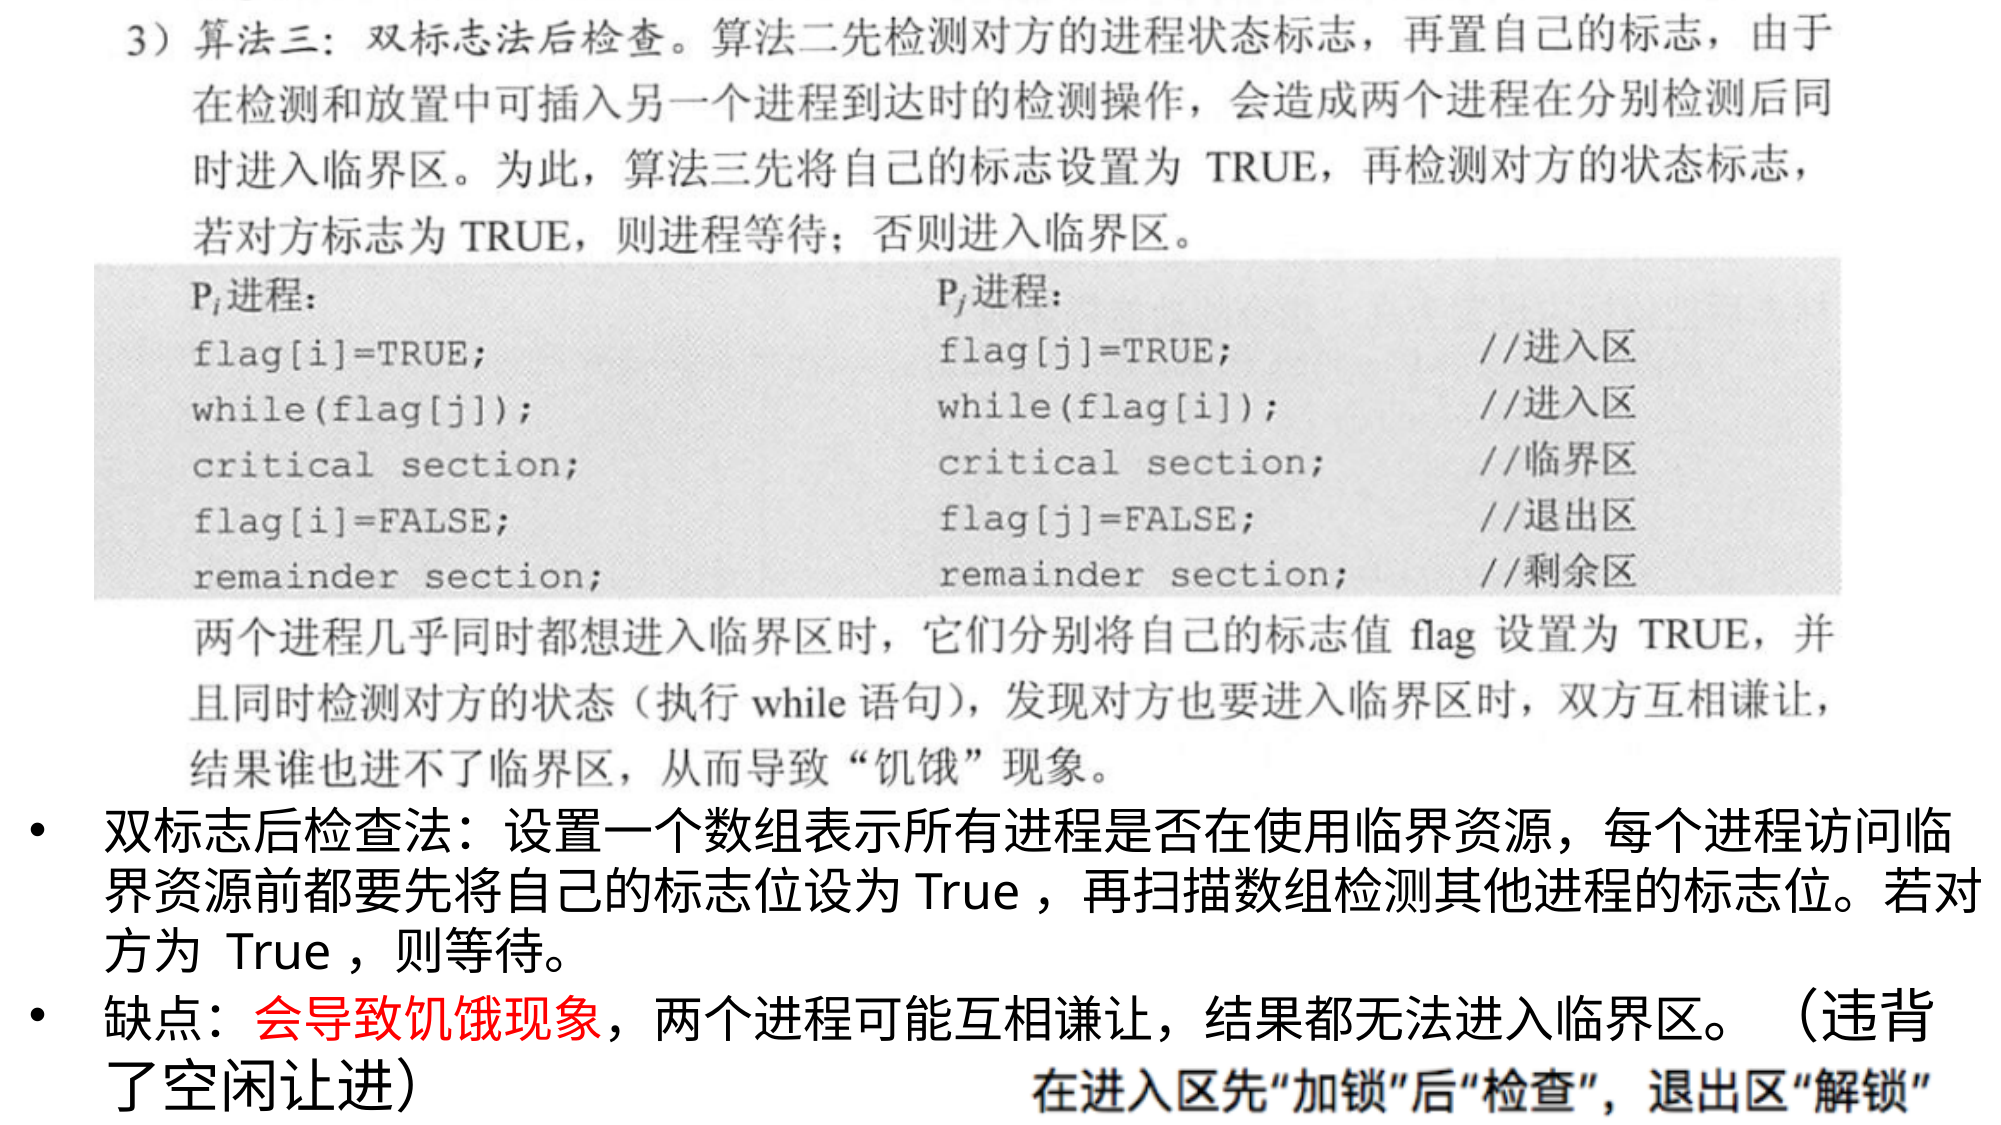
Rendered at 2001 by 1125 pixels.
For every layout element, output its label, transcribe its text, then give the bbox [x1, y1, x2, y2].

picture [1019, 1044, 1941, 1125]
text_box 双标志后检查法：设置一个数组表示所有进程是否在使用临界资源，每个进程访问临界资源前都要先将自己的标志位设为True，再扫描数组检测其他进程的标志位。若对方为 True，则等待。 缺点：会导致饥饿现象，两个进程可能互相谦让，结果都无法进入临界区。（违背了空闲让进） [13, 791, 2000, 1125]
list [94, 0, 1889, 800]
